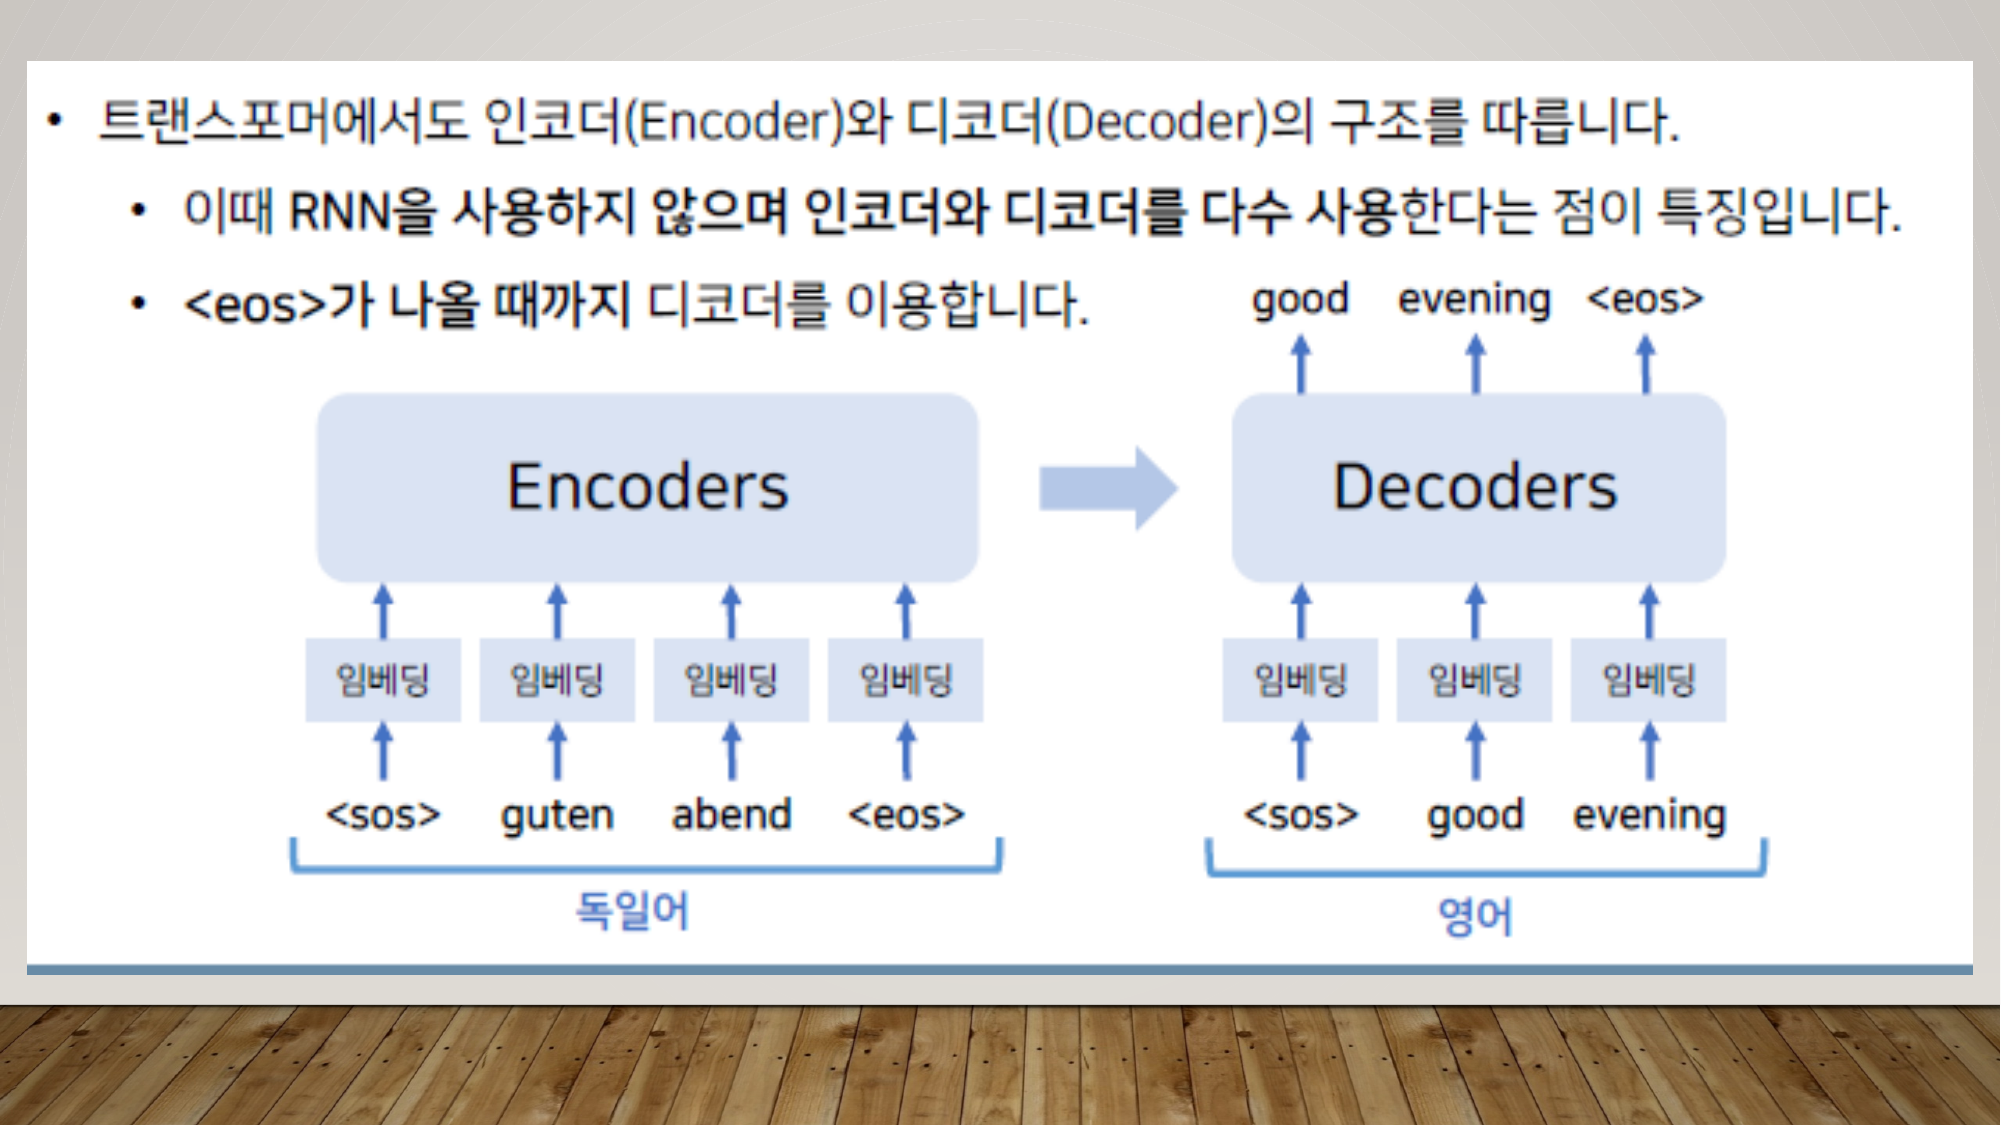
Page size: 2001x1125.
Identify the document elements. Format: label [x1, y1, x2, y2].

picture [0, 1005, 2000, 1125]
picture [27, 61, 1973, 976]
